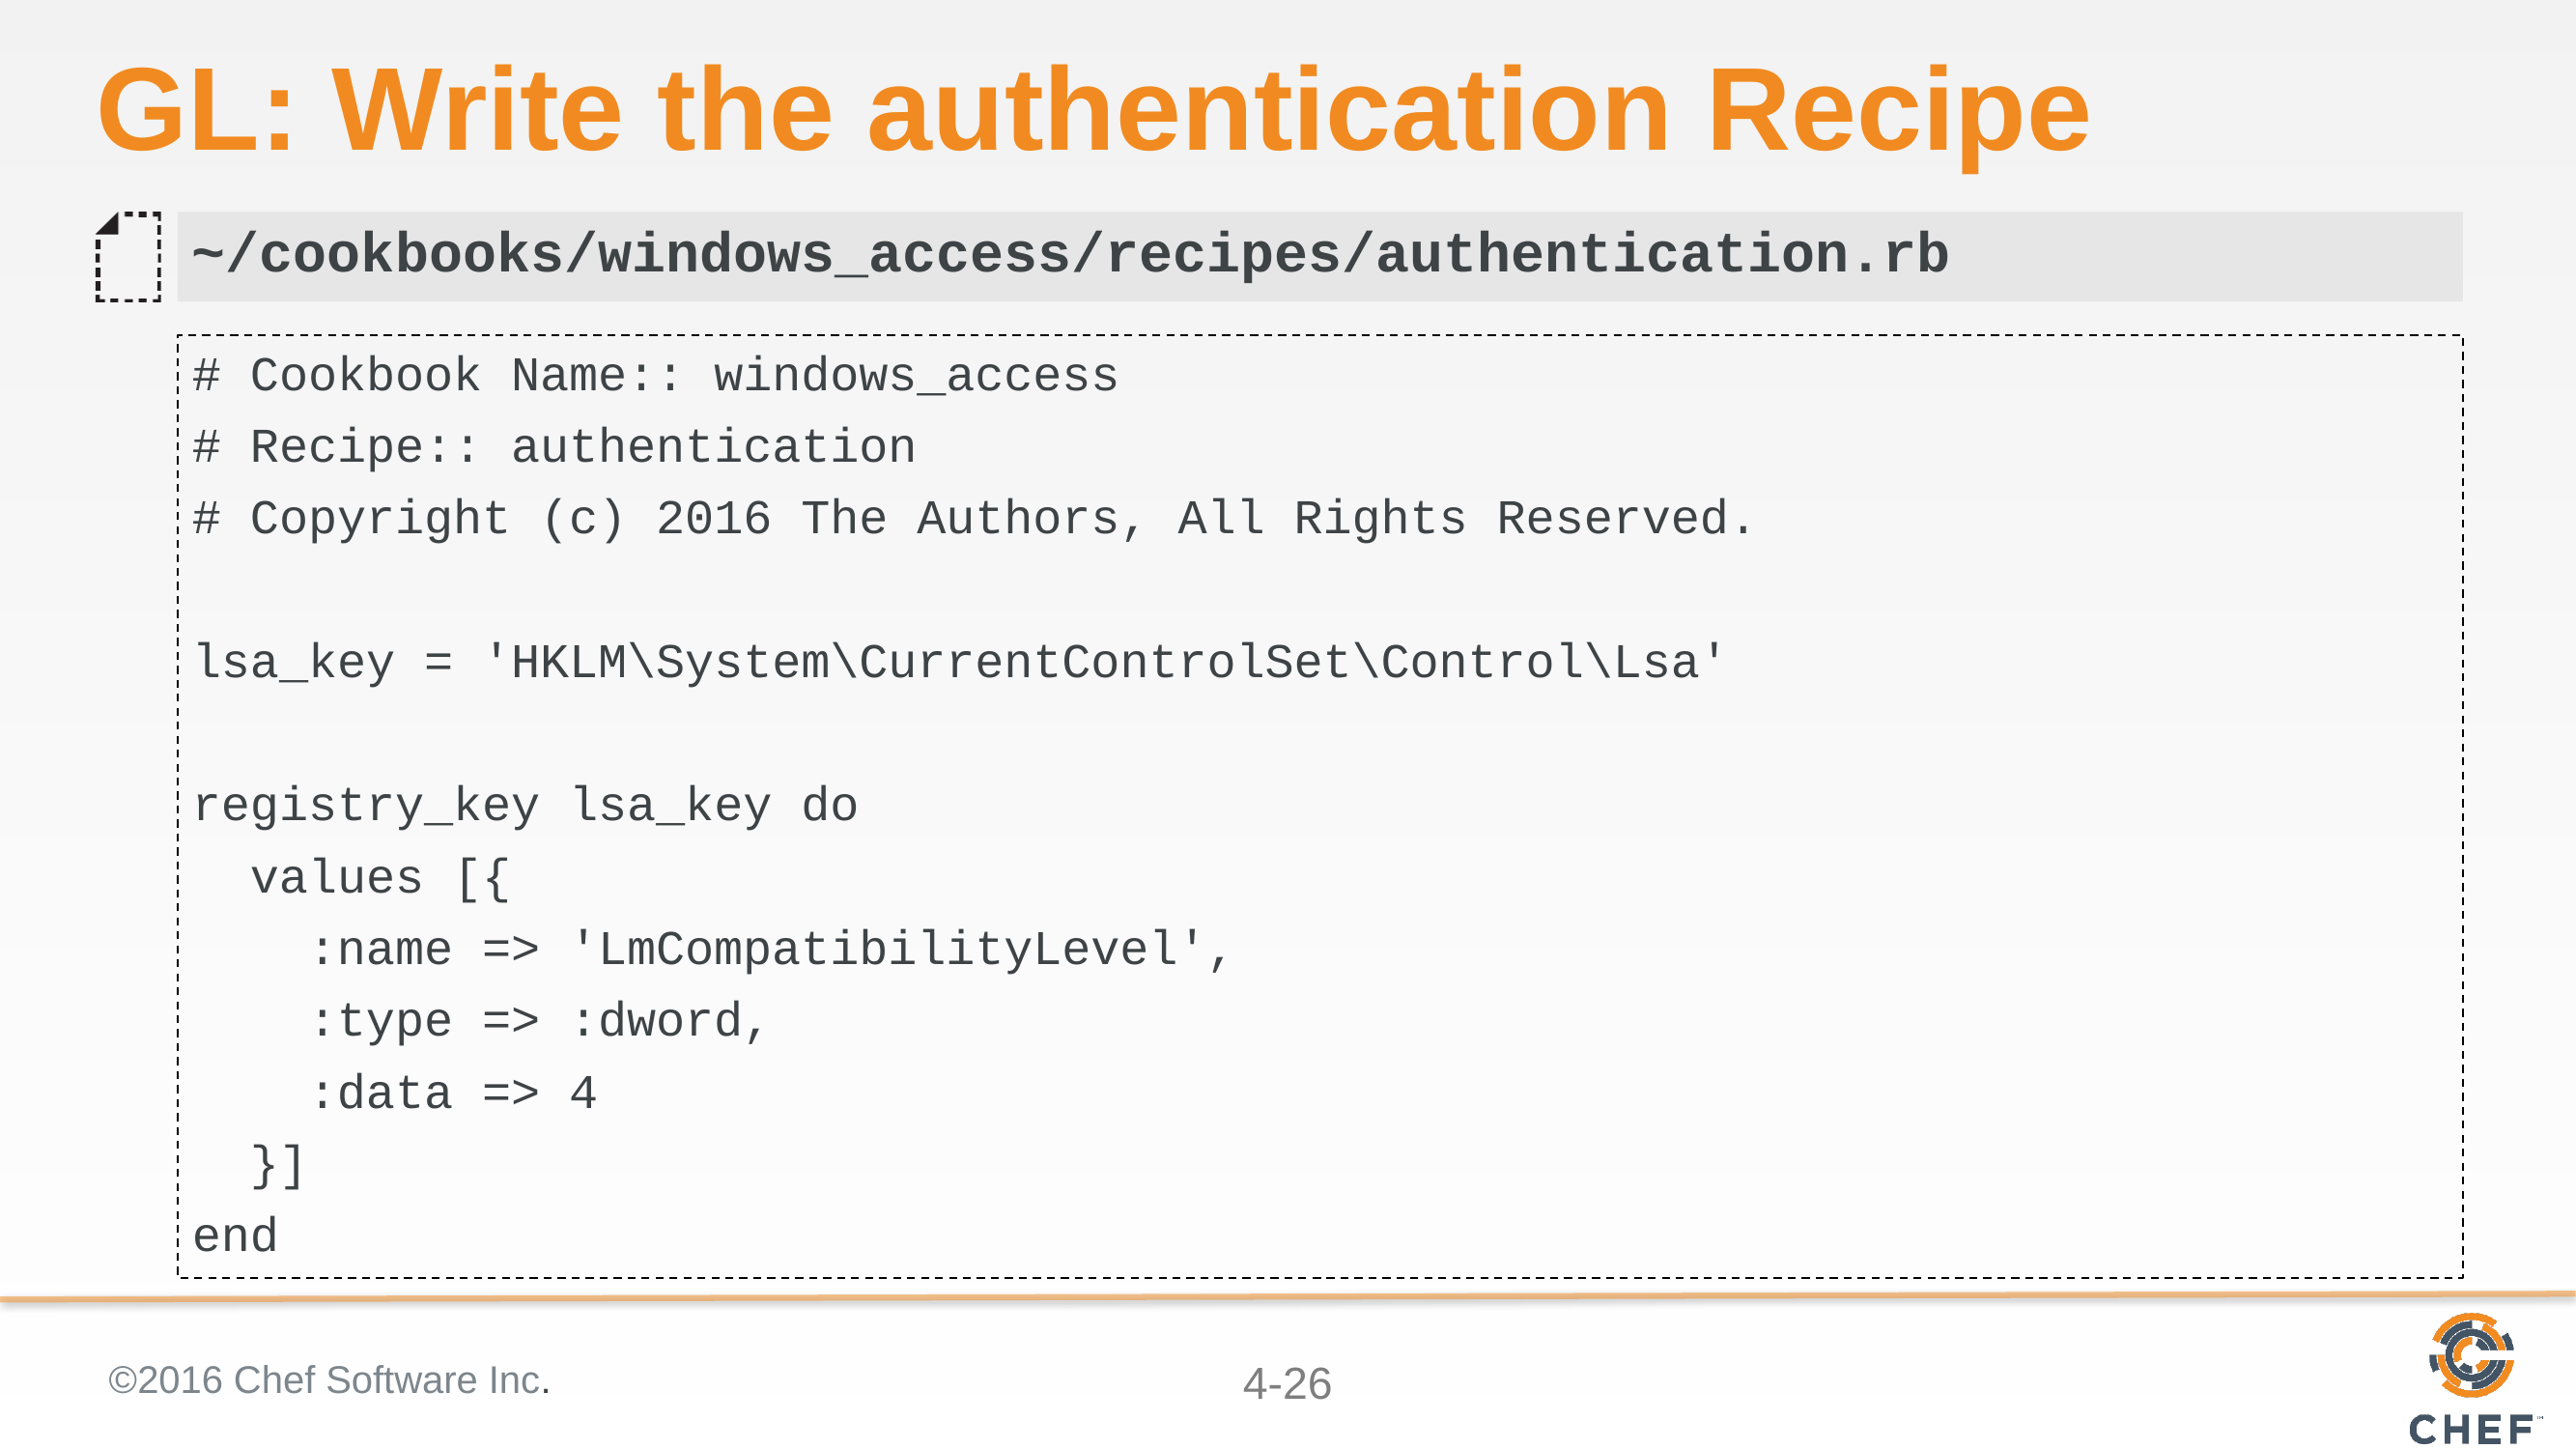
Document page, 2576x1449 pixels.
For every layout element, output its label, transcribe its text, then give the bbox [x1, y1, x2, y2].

list # Cookbook Name:: windows_access # Recipe:: authentication # Copyright (c) 2016 The Authors, All Rights Reserved. lsa_key = 'HKLM\System\CurrentControlSet\Control\Lsa' registry_key lsa_key do values [{ :name => 'LmCompatibilityLevel', :type => :dword, :data => 4 }] end [177, 334, 2464, 1279]
picture [2399, 1297, 2551, 1449]
title GL: Write the authentication Recipe [96, 48, 2463, 180]
list ~/cookbooks/windows_access/recipes/authentication.rb [177, 212, 2463, 302]
